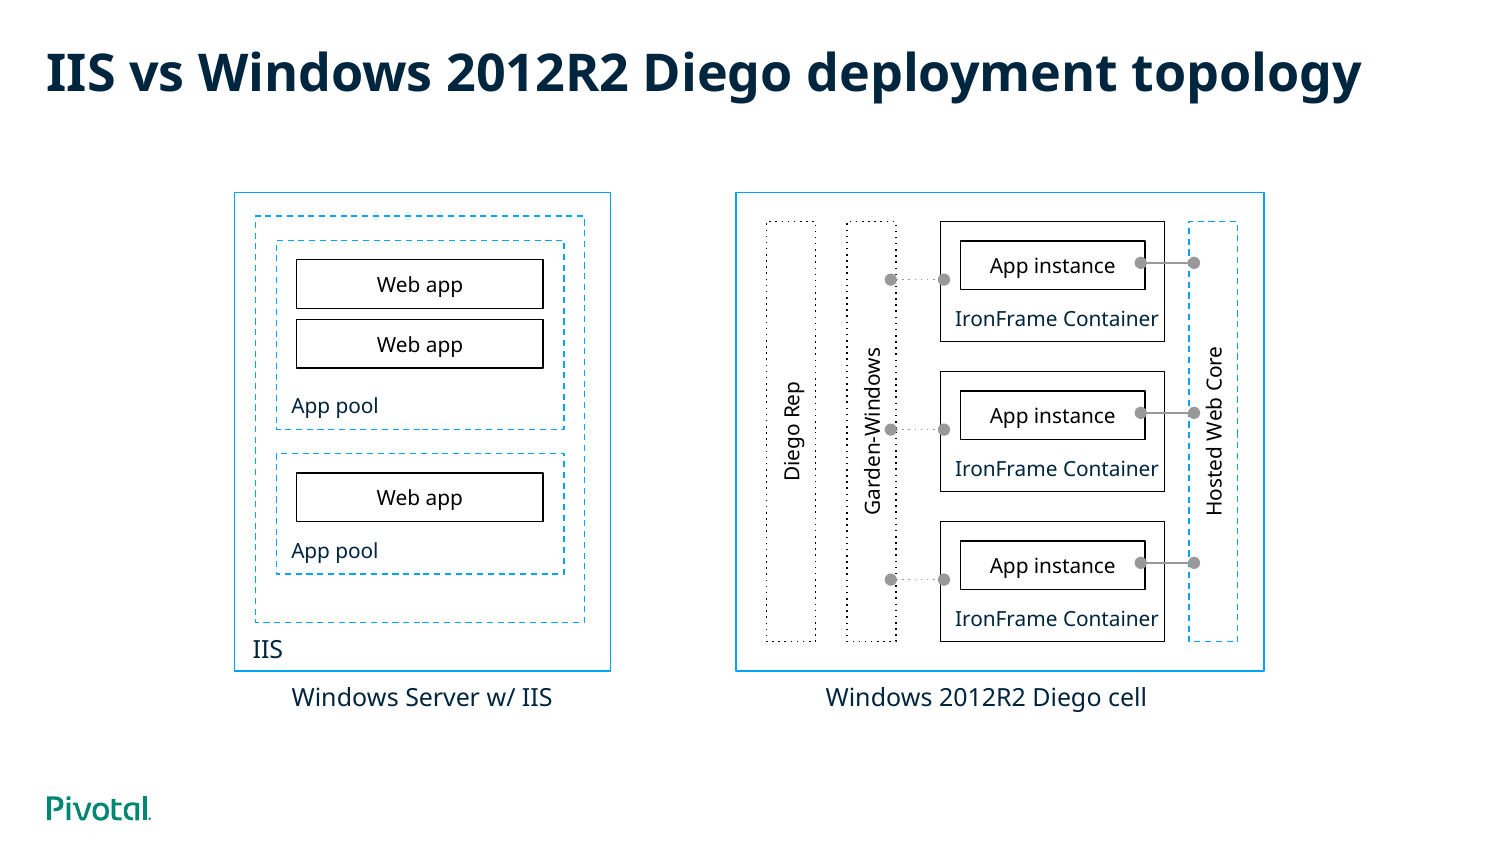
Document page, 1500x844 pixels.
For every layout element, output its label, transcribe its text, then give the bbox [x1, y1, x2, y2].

text_box App pool [276, 379, 565, 429]
text_box [736, 192, 1265, 672]
text_box App pool [276, 524, 564, 574]
text_box [940, 221, 1165, 292]
text_box [255, 216, 585, 623]
text_box [940, 371, 1165, 442]
text_box Web app [296, 319, 544, 369]
list Windows Server w/ IIS [234, 670, 611, 720]
text_box App instance [960, 390, 1145, 440]
text_box Windows 2012R2 Diego cell [798, 670, 1175, 720]
text_box Diego Rep [766, 221, 816, 642]
text_box [234, 192, 611, 670]
title IIS vs Windows 2012R2 Diego deployment topology [31, 24, 1453, 90]
text_box Web app [296, 259, 544, 309]
text_box [940, 521, 1165, 592]
text_box Web app [296, 472, 544, 522]
text_box IronFrame Container [940, 592, 1188, 642]
text_box IronFrame Container [940, 292, 1188, 342]
text_box [276, 453, 564, 524]
text_box [276, 240, 565, 379]
text_box Garden-Windows [847, 221, 896, 642]
text_box App instance [960, 240, 1145, 290]
text_box IIS [237, 622, 526, 672]
text_box IronFrame Container [940, 442, 1188, 492]
text_box App instance [960, 540, 1145, 590]
text_box Hosted Web Core [1188, 221, 1238, 642]
